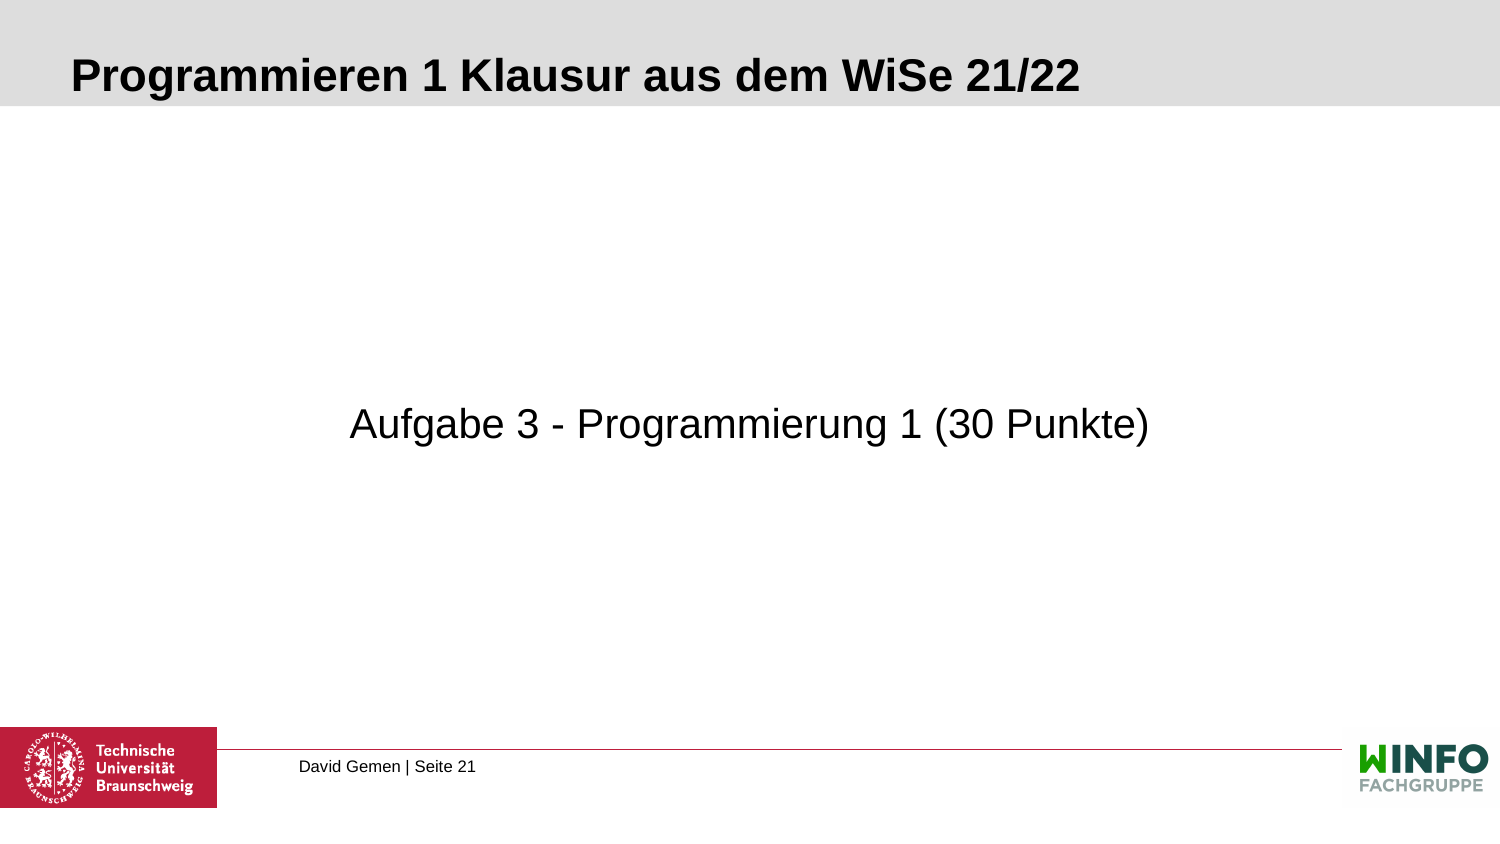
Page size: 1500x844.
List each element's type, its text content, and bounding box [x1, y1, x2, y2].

picture [1342, 727, 1500, 808]
picture [0, 727, 217, 808]
text_box Aufgabe 3 - Programmierung 1 (30 Punkte) [304, 381, 1196, 462]
title Programmieren 1 Klausur aus dem WiSe 21/22 [70, 13, 1445, 101]
